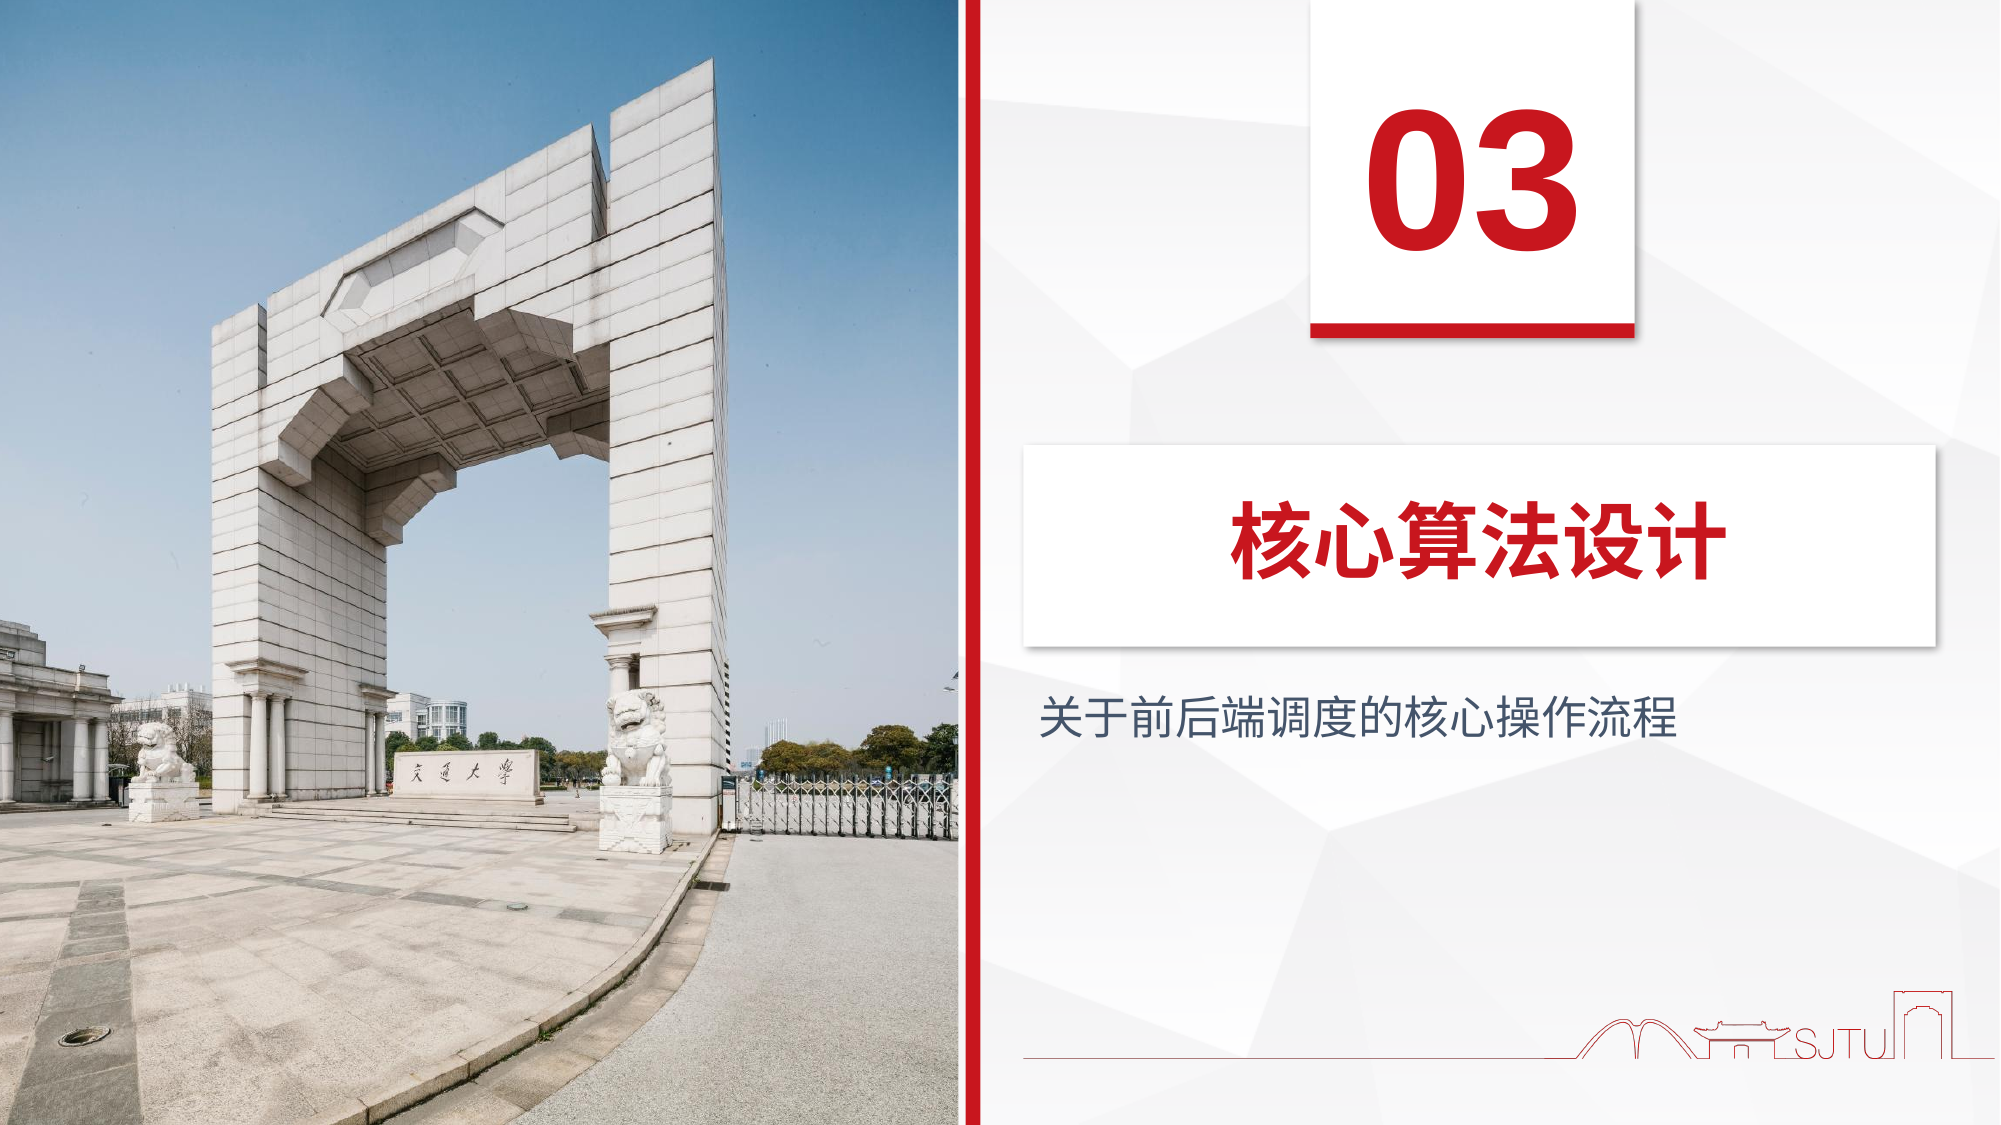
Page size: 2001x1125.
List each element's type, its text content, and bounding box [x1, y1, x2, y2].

picture [981, 0, 2000, 1125]
text_box 核心算法设计 [1023, 445, 1936, 647]
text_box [1310, 0, 1635, 339]
picture [0, 0, 965, 1125]
list 关于前后端调度的核心操作流程 [1023, 665, 1950, 917]
